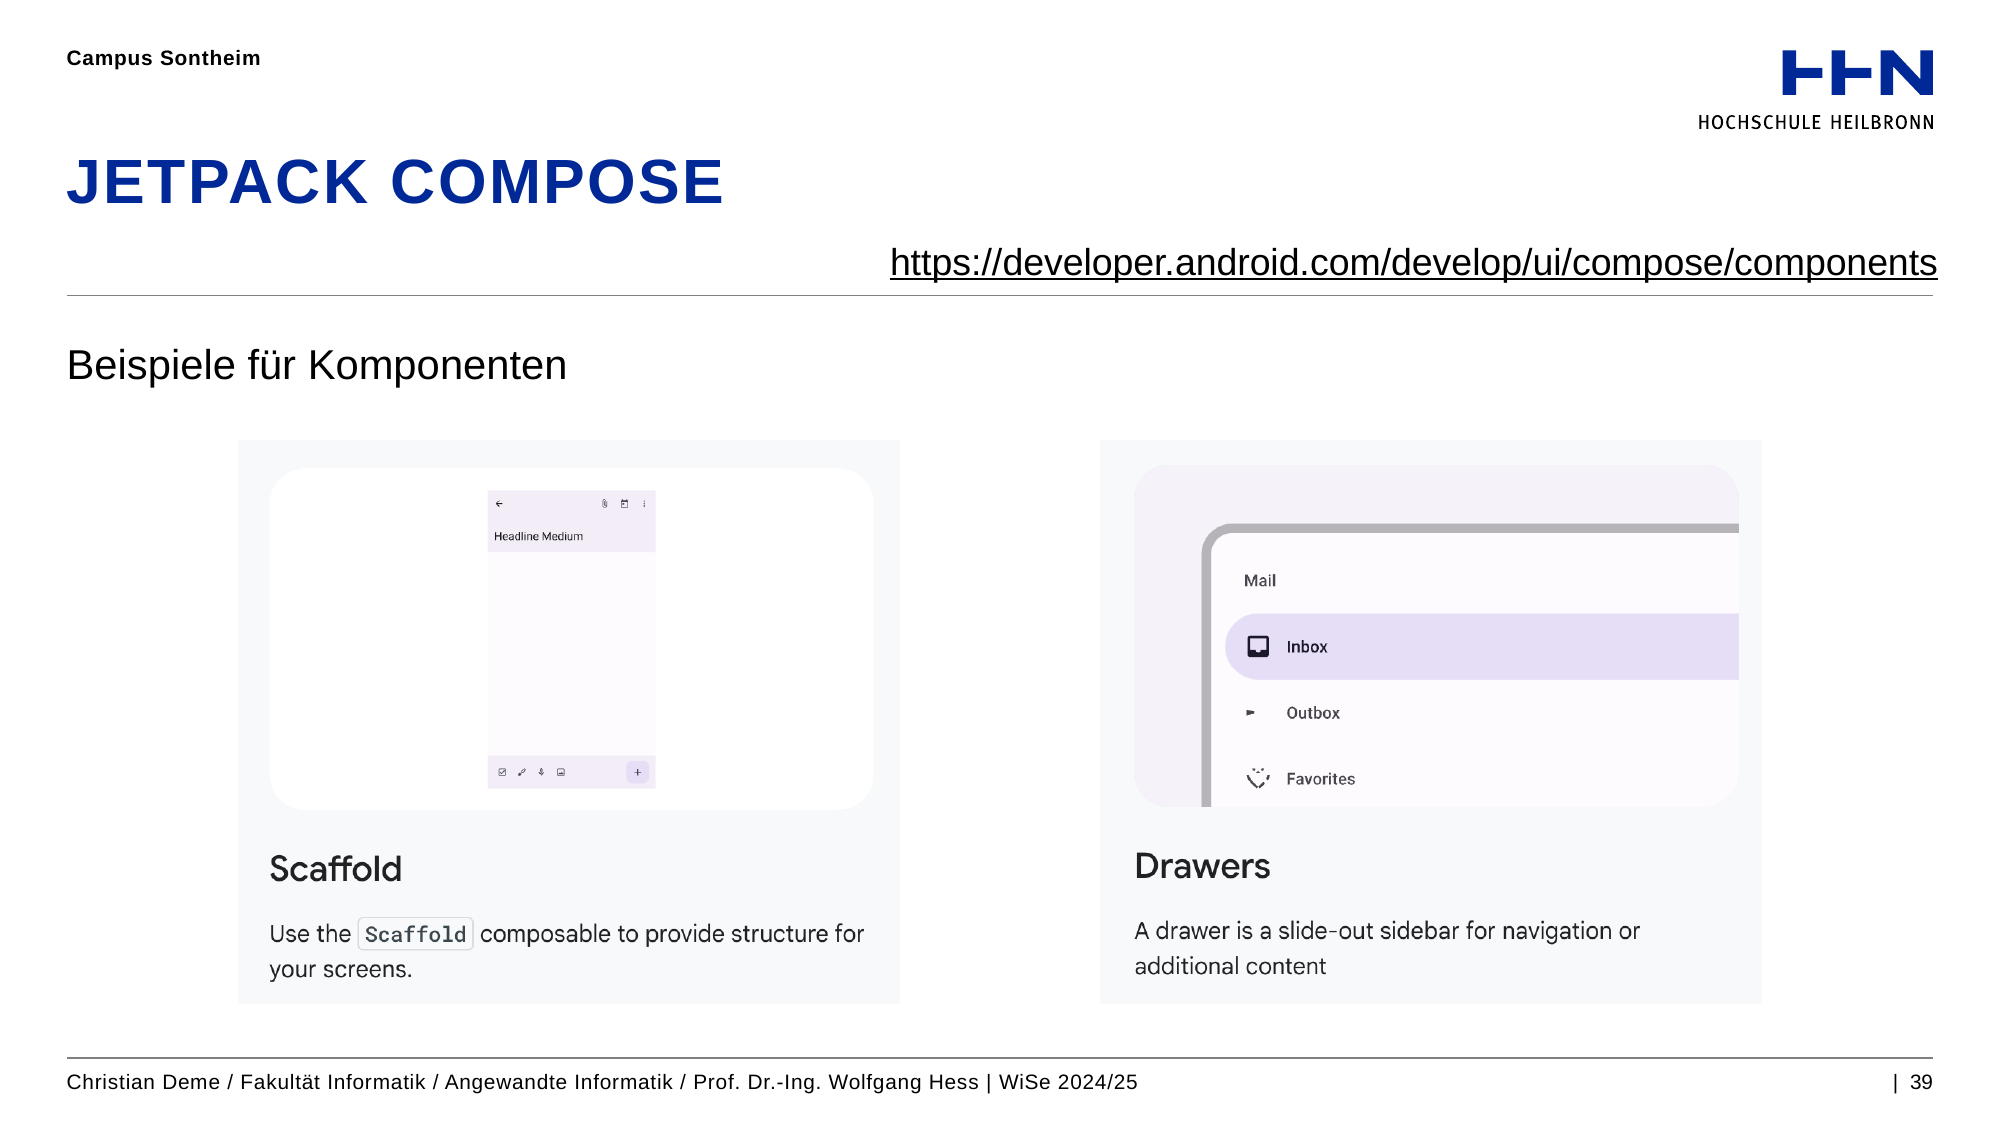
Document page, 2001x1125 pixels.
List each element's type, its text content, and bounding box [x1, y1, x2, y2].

title JETPACK COMPOSE [66, 147, 1933, 290]
slide_number Campus Sontheim [66, 45, 1277, 81]
text_box https://developer.android.com/develop/ui/compose/components [875, 230, 2000, 291]
picture [238, 440, 900, 1004]
list Beispiele für Komponenten [66, 333, 1933, 399]
footer Christian Deme / Fakultät Informatik / Angewandte Informatik / Prof. Dr.-Ing. Wolfgang Hess | WiSe 2024/25 [66, 1068, 1277, 1105]
picture [1100, 440, 1762, 1004]
slide_number | 39 [1621, 1068, 1933, 1105]
